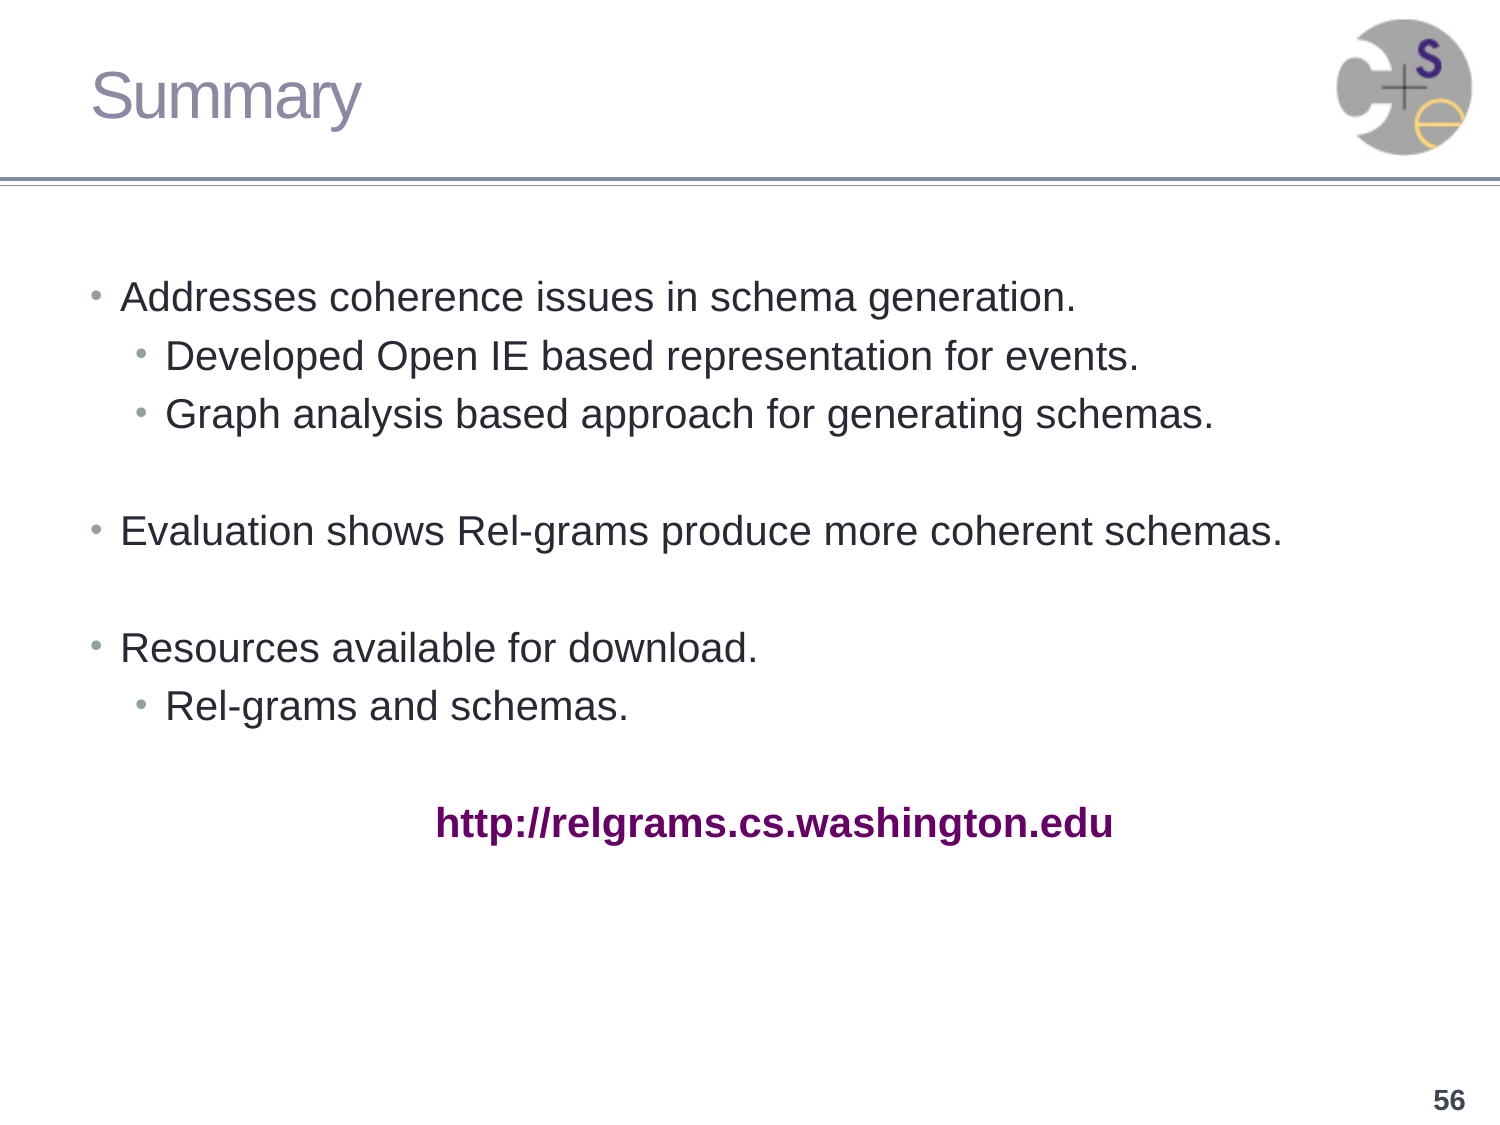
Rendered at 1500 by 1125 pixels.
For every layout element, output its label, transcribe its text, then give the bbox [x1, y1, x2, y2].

slide_number 56 [1399, 1071, 1500, 1125]
picture [1316, 3, 1500, 173]
title Summary [75, 10, 1425, 173]
list Addresses coherence issues in schema generation. Developed Open IE based representation for events. Graph analysis based approach for generating schemas. Evaluation shows Rel-grams produce more coherent schemas. Resources available for download. Rel-grams and schemas. http://relgrams.cs.washington.edu [75, 262, 1425, 935]
